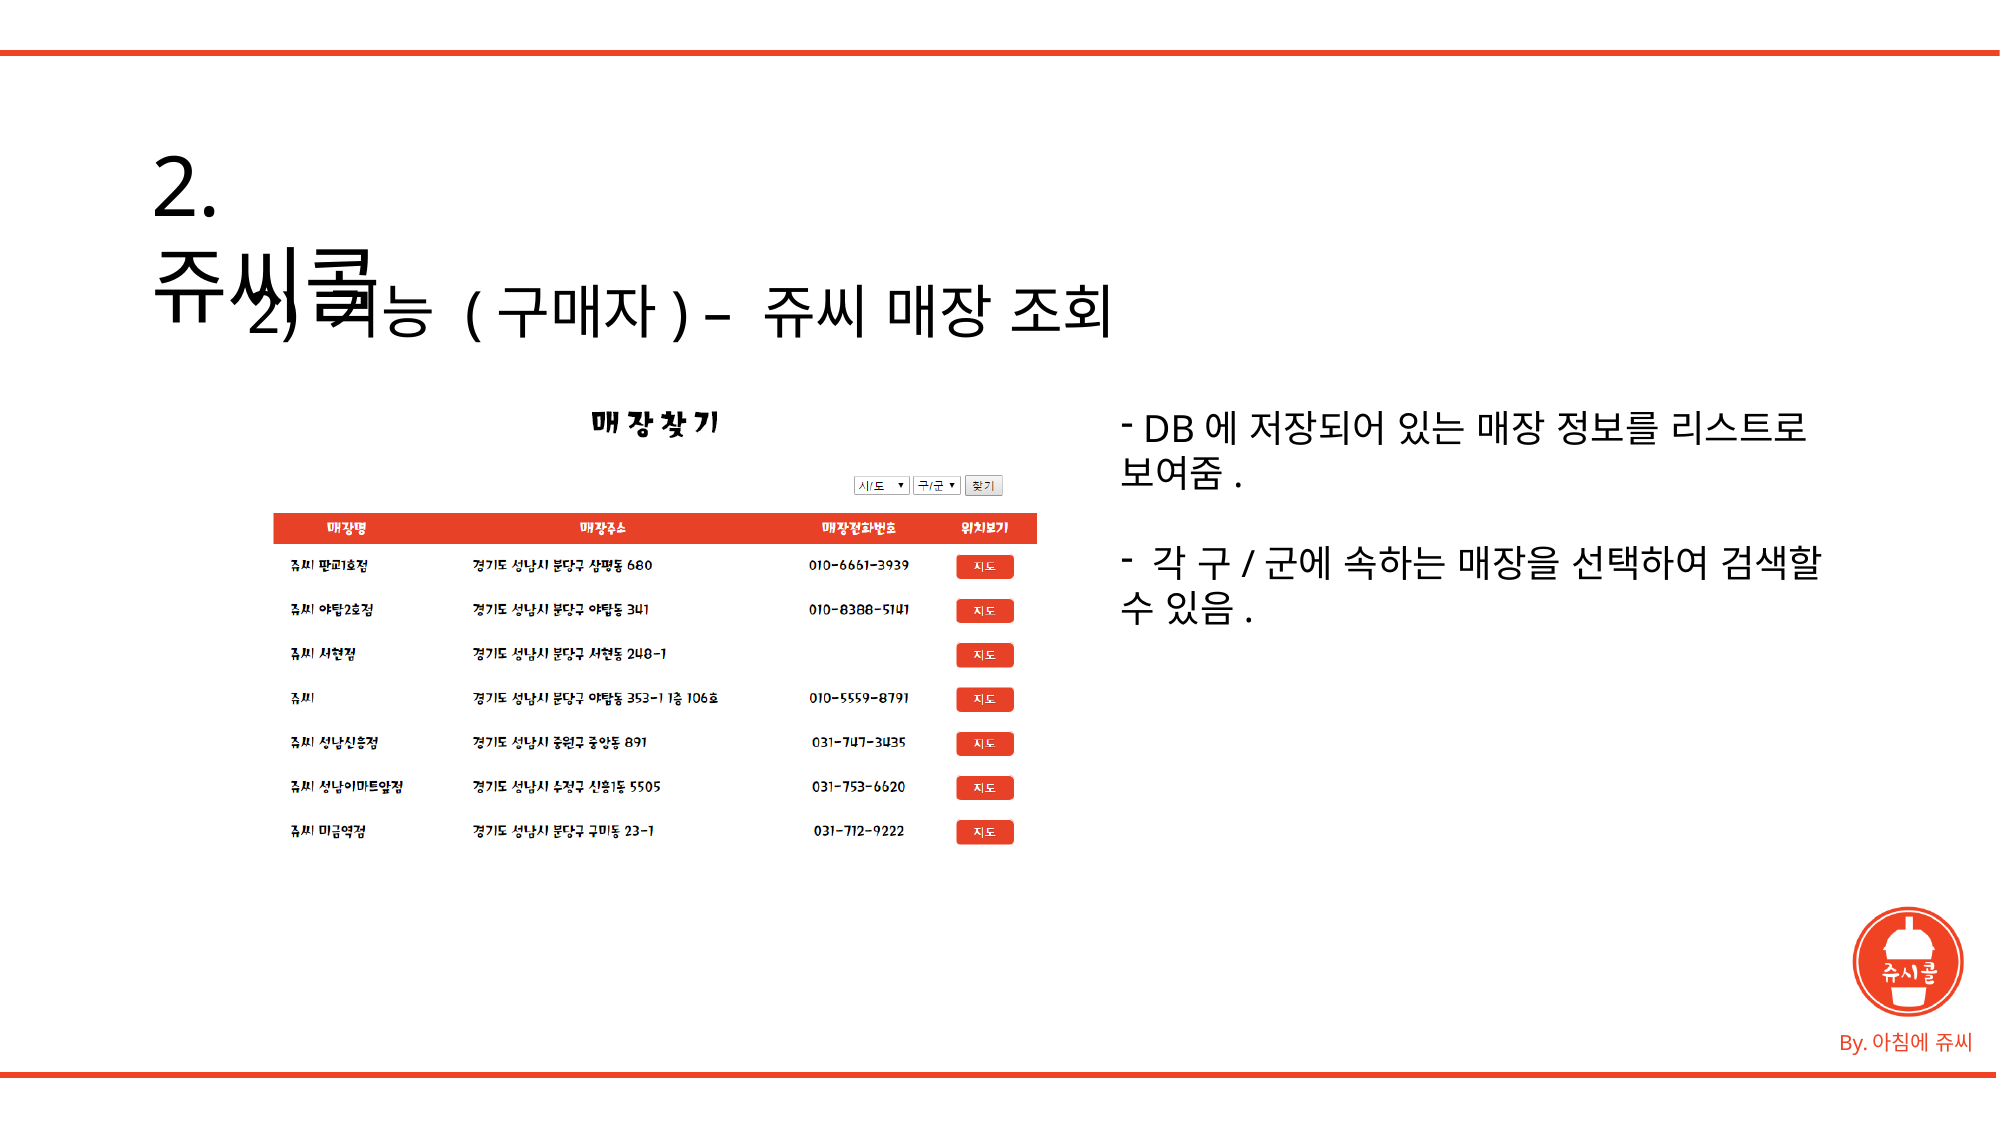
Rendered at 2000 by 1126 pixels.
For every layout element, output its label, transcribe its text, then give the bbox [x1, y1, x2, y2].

text_box DB에 저장되어 있는 매장 정보를 리스트로 보여줌. 각 구/군에 속하는 매장을 선택하여 검색할 수 있음. [1106, 397, 1851, 637]
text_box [136, 126, 1768, 479]
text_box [1824, 893, 1993, 1063]
picture [267, 385, 1048, 871]
